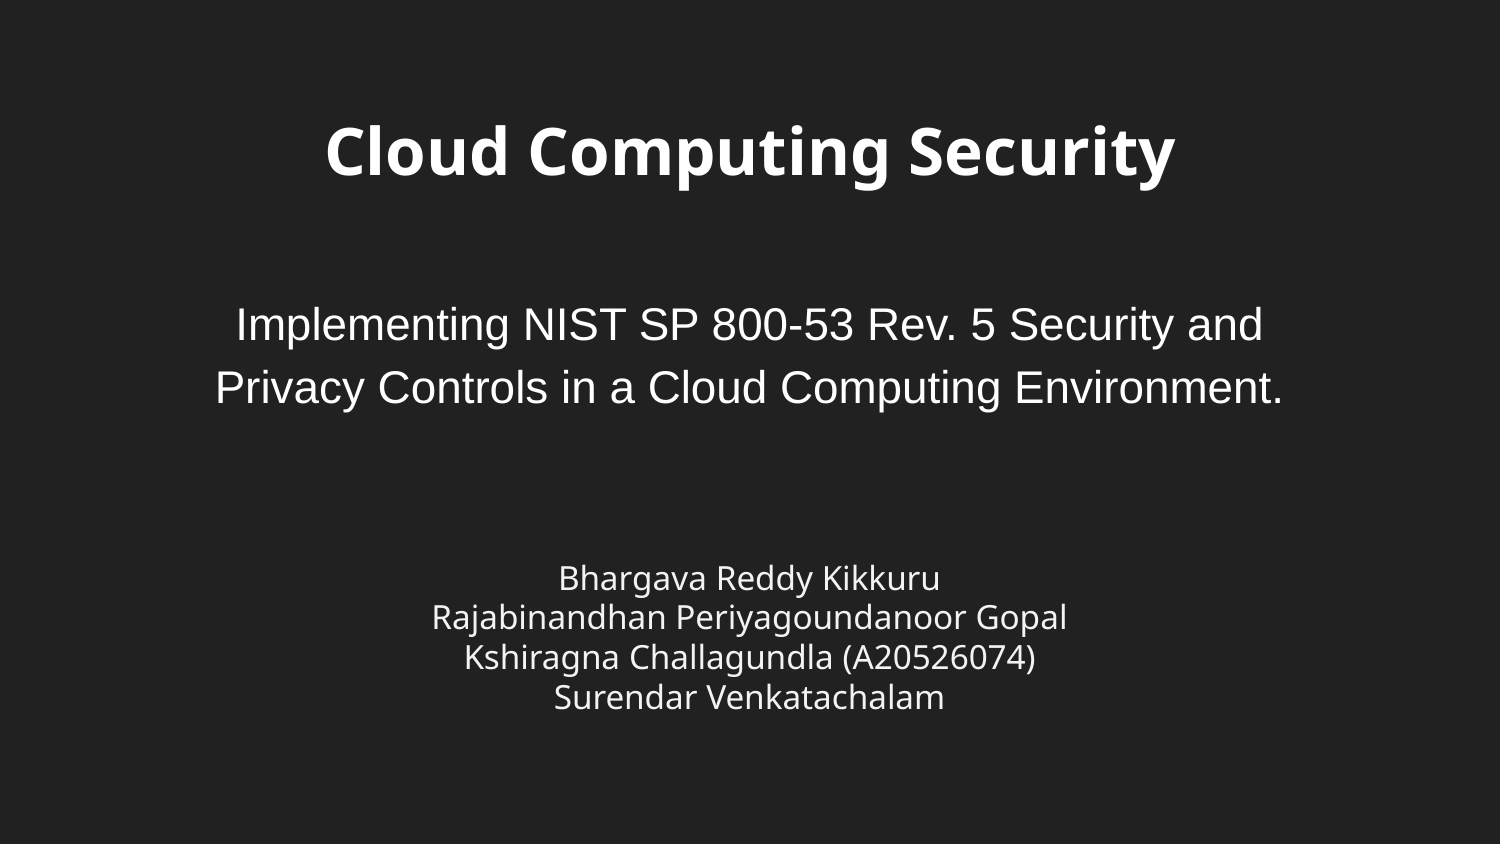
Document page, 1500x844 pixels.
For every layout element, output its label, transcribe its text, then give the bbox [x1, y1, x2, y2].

subtitle Cloud Computing Security [127, 95, 1373, 210]
title Implementing NIST SP 800-53 Rev. 5 Security and Privacy Controls in a Cloud Computing Environment. [179, 259, 1321, 549]
text_box Bhargava Reddy Kikkuru Rajabinandhan Periyagoundanoor Gopal Kshiragna Challagundla (A20526074) Surendar Venkatachalam [367, 541, 1132, 770]
